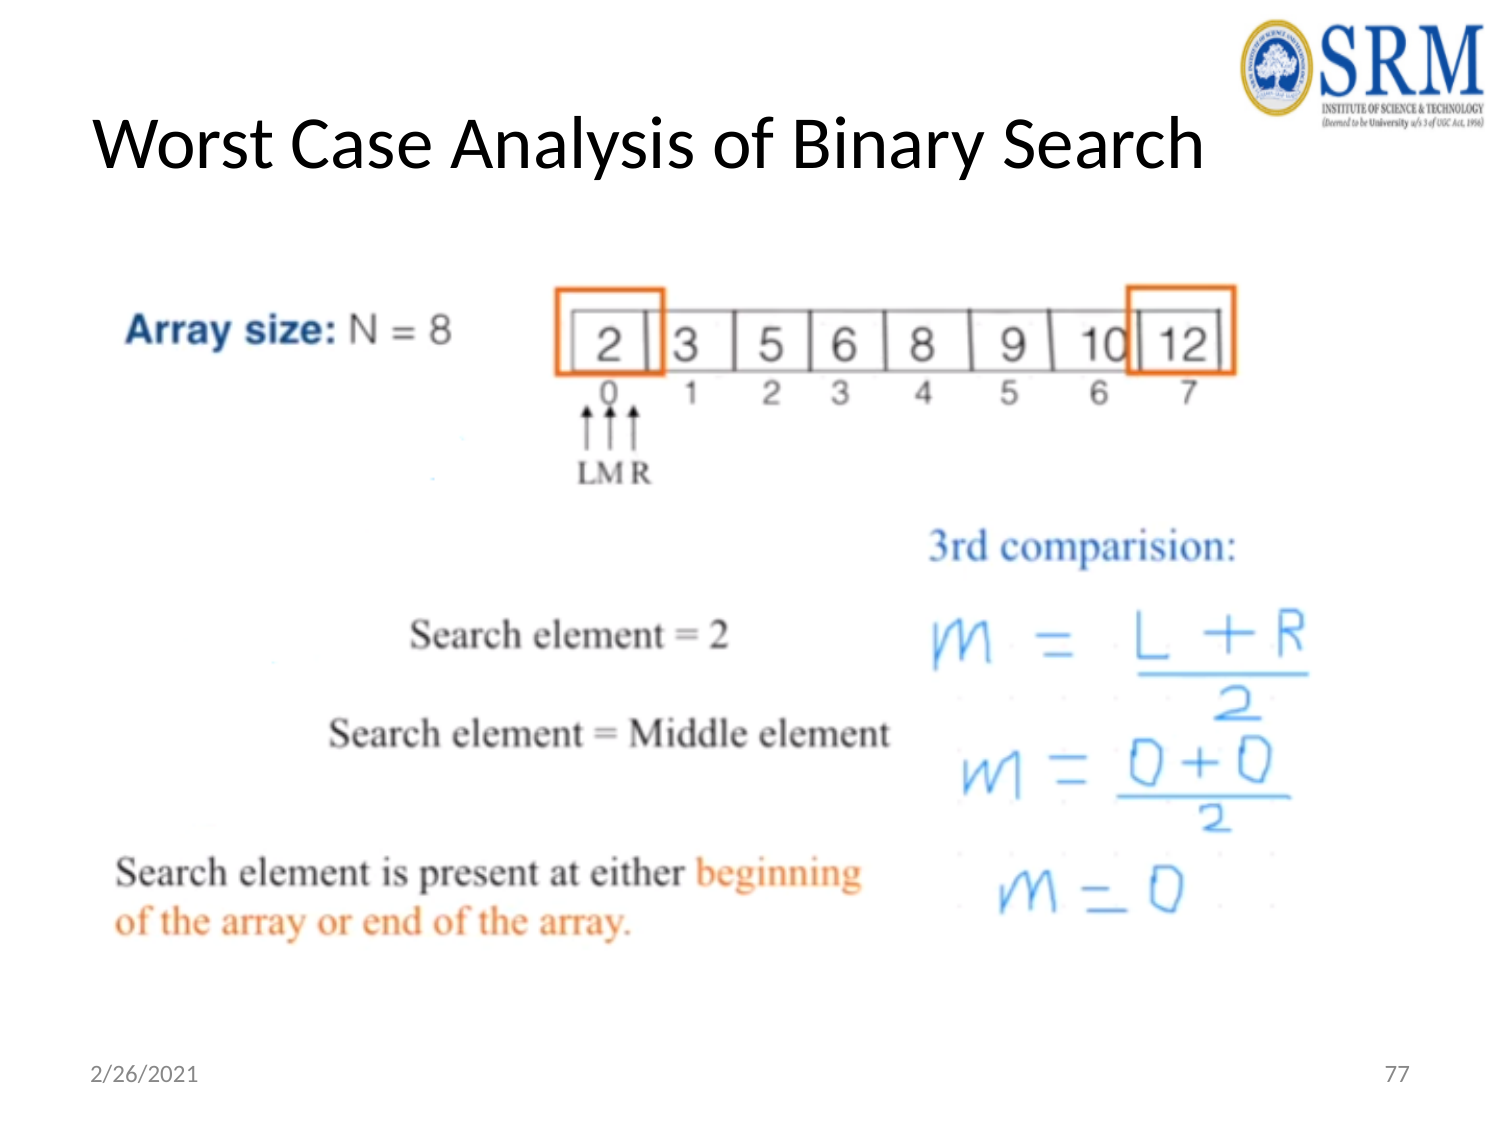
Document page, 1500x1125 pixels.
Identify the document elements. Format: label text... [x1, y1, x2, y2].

title Worst Case Analysis of Binary Search [75, 45, 1225, 233]
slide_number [75, 1042, 425, 1103]
picture [87, 274, 1335, 996]
slide_number ‹#› [1074, 1042, 1425, 1103]
picture [1238, 0, 1500, 151]
